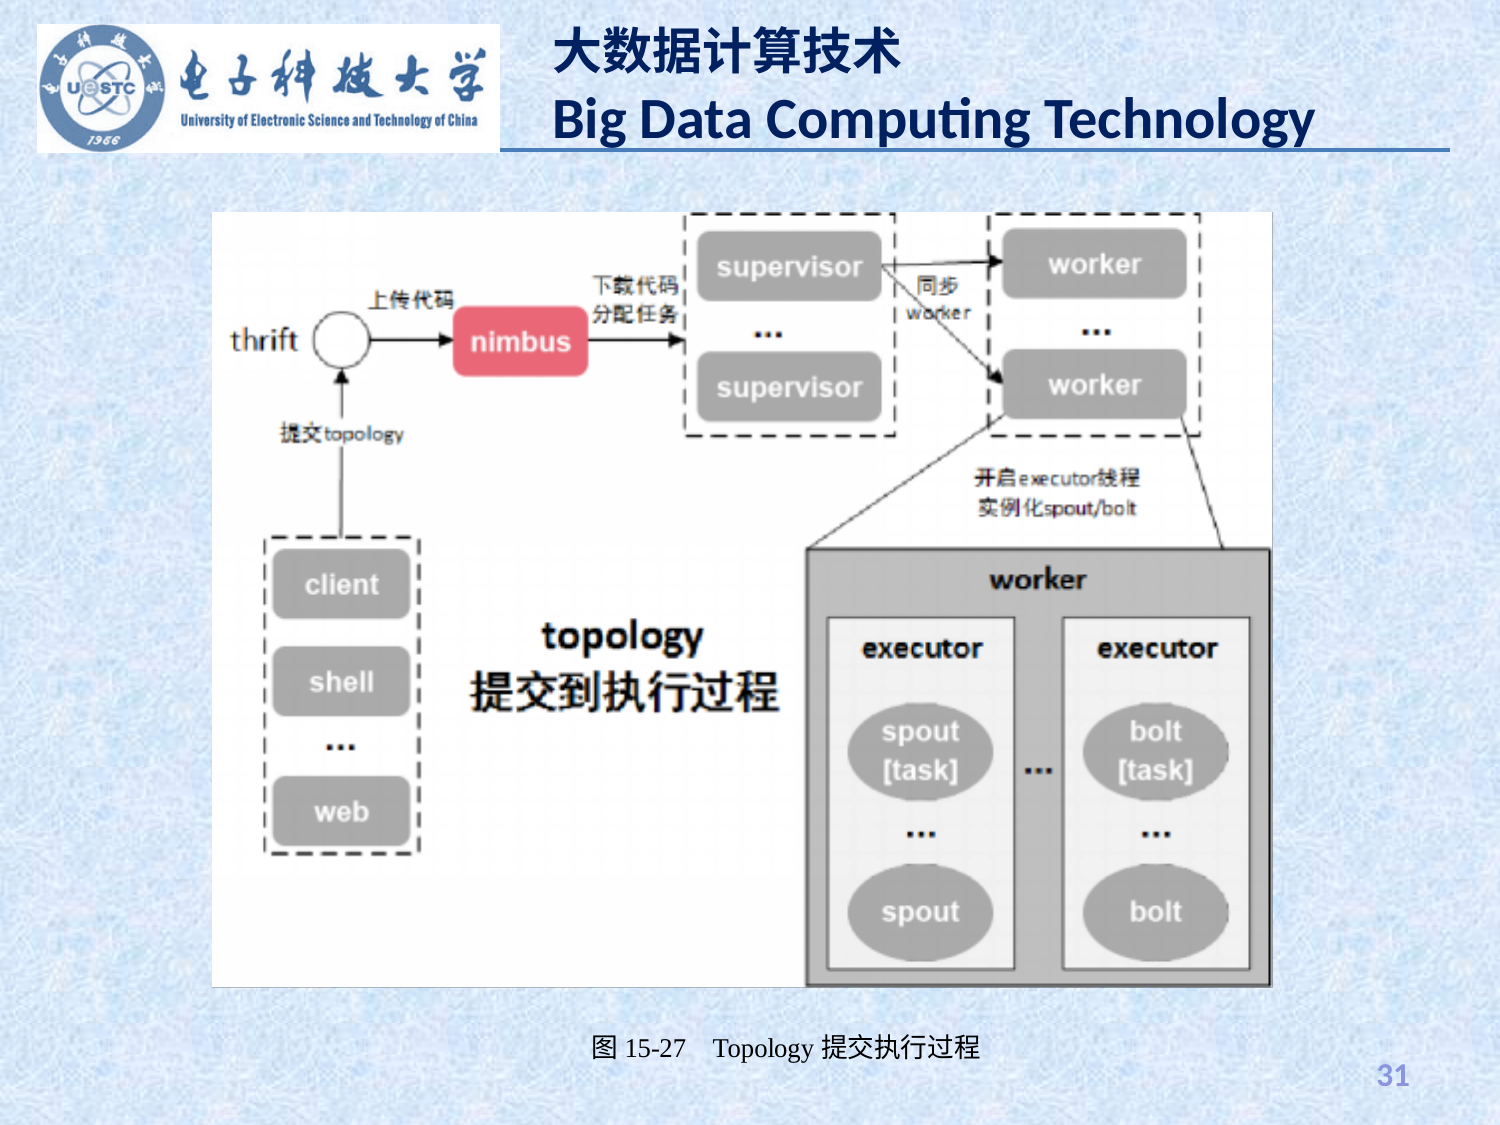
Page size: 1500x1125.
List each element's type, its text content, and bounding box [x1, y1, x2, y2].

slide_number 31 [1074, 1042, 1425, 1103]
text_box 大数据计算技术 Big Data Computing Technology [537, 12, 1450, 149]
picture [0, 0, 1500, 1125]
